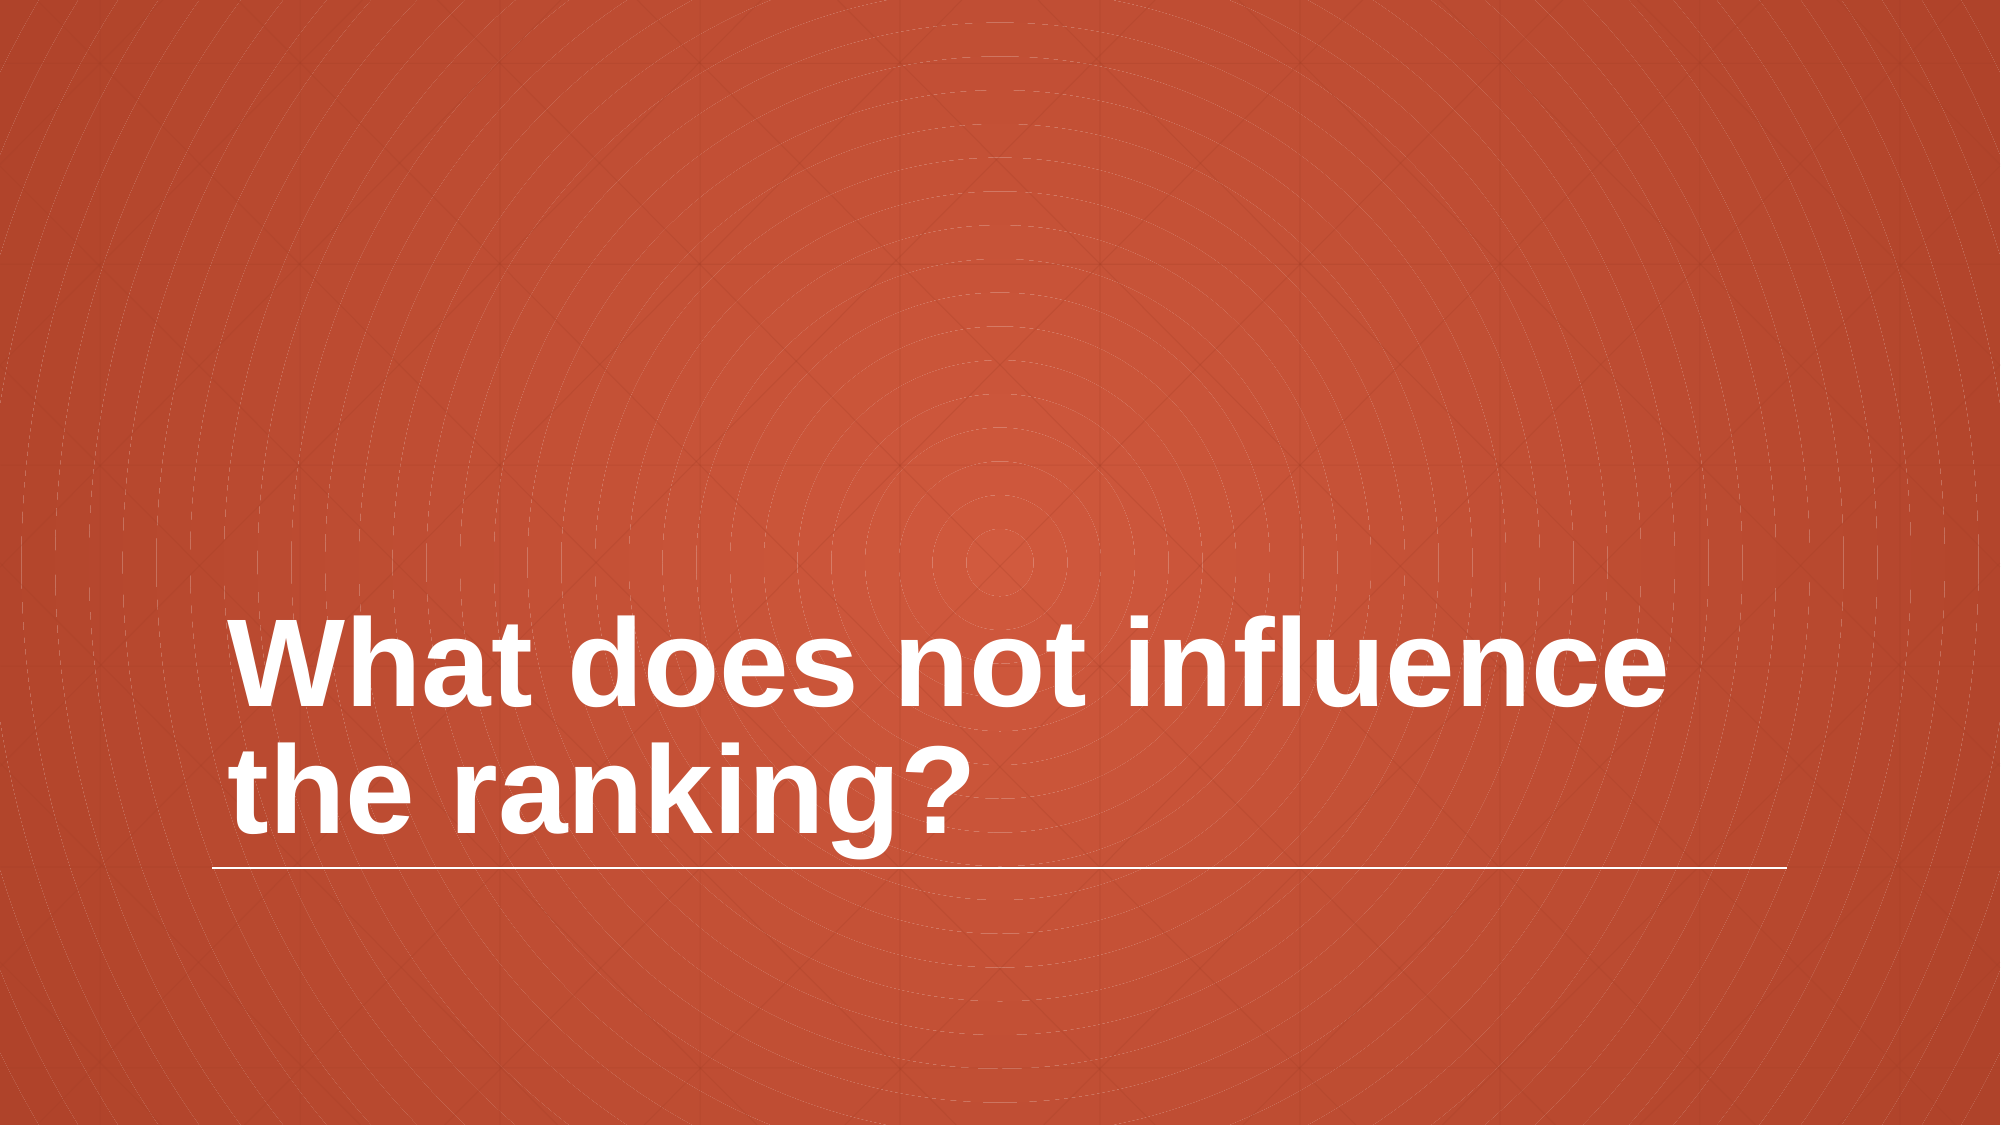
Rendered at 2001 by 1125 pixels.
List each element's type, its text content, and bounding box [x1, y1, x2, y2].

title What does not influence the ranking? [212, 416, 1788, 867]
